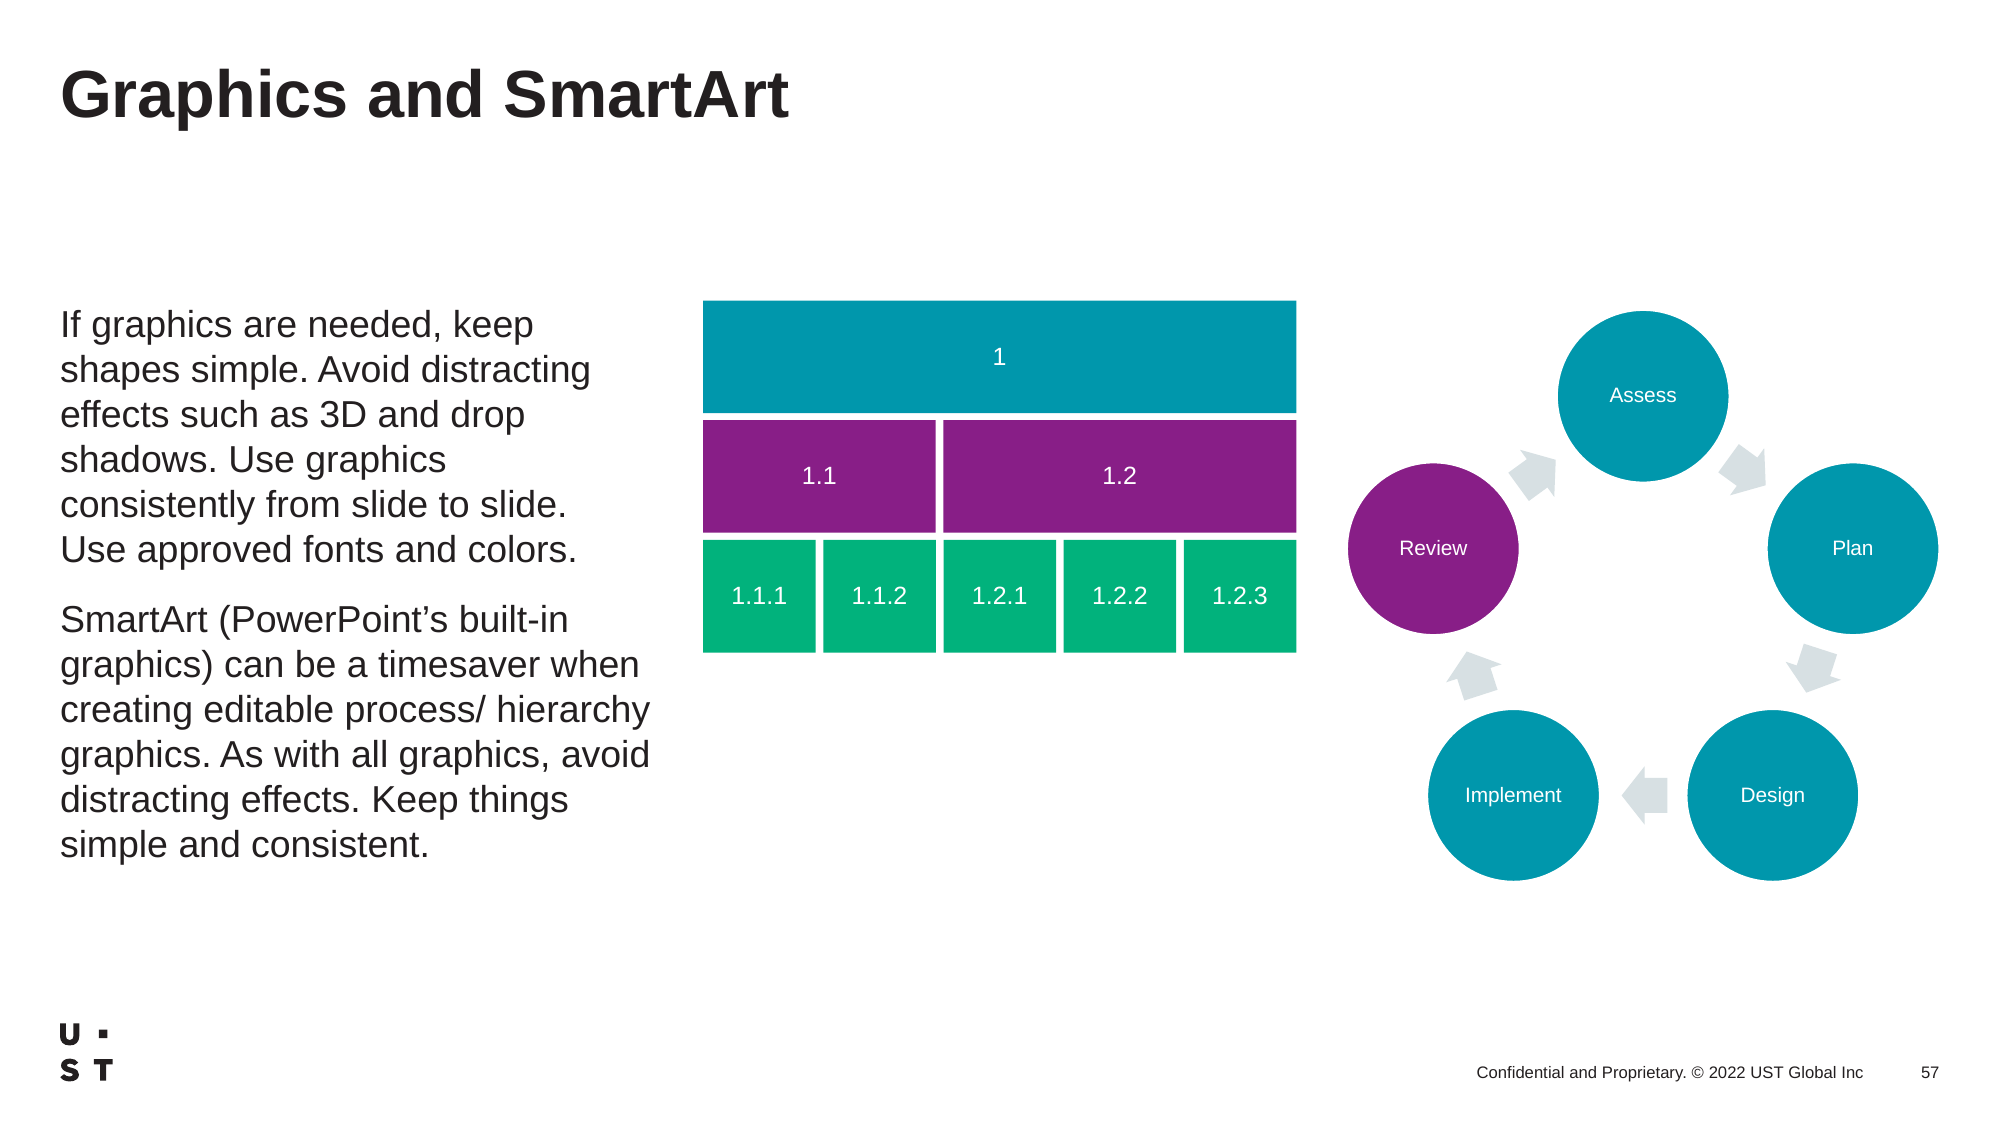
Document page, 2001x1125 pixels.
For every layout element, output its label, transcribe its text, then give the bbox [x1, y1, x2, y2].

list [1346, 299, 1941, 893]
list If graphics are needed, keep shapes simple. Avoid distracting effects such as 3D and drop shadows. Use graphics consistently from slide to slide. Use approved fonts and colors. SmartArt (PowerPoint’s built-in graphics) can be a timesaver when creating editable process/ hierarchy graphics. As with all graphics, avoid distracting effects. Keep things simple and consistent. [60, 299, 653, 998]
title Graphics and SmartArt [60, 60, 1940, 210]
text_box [702, 300, 1297, 653]
